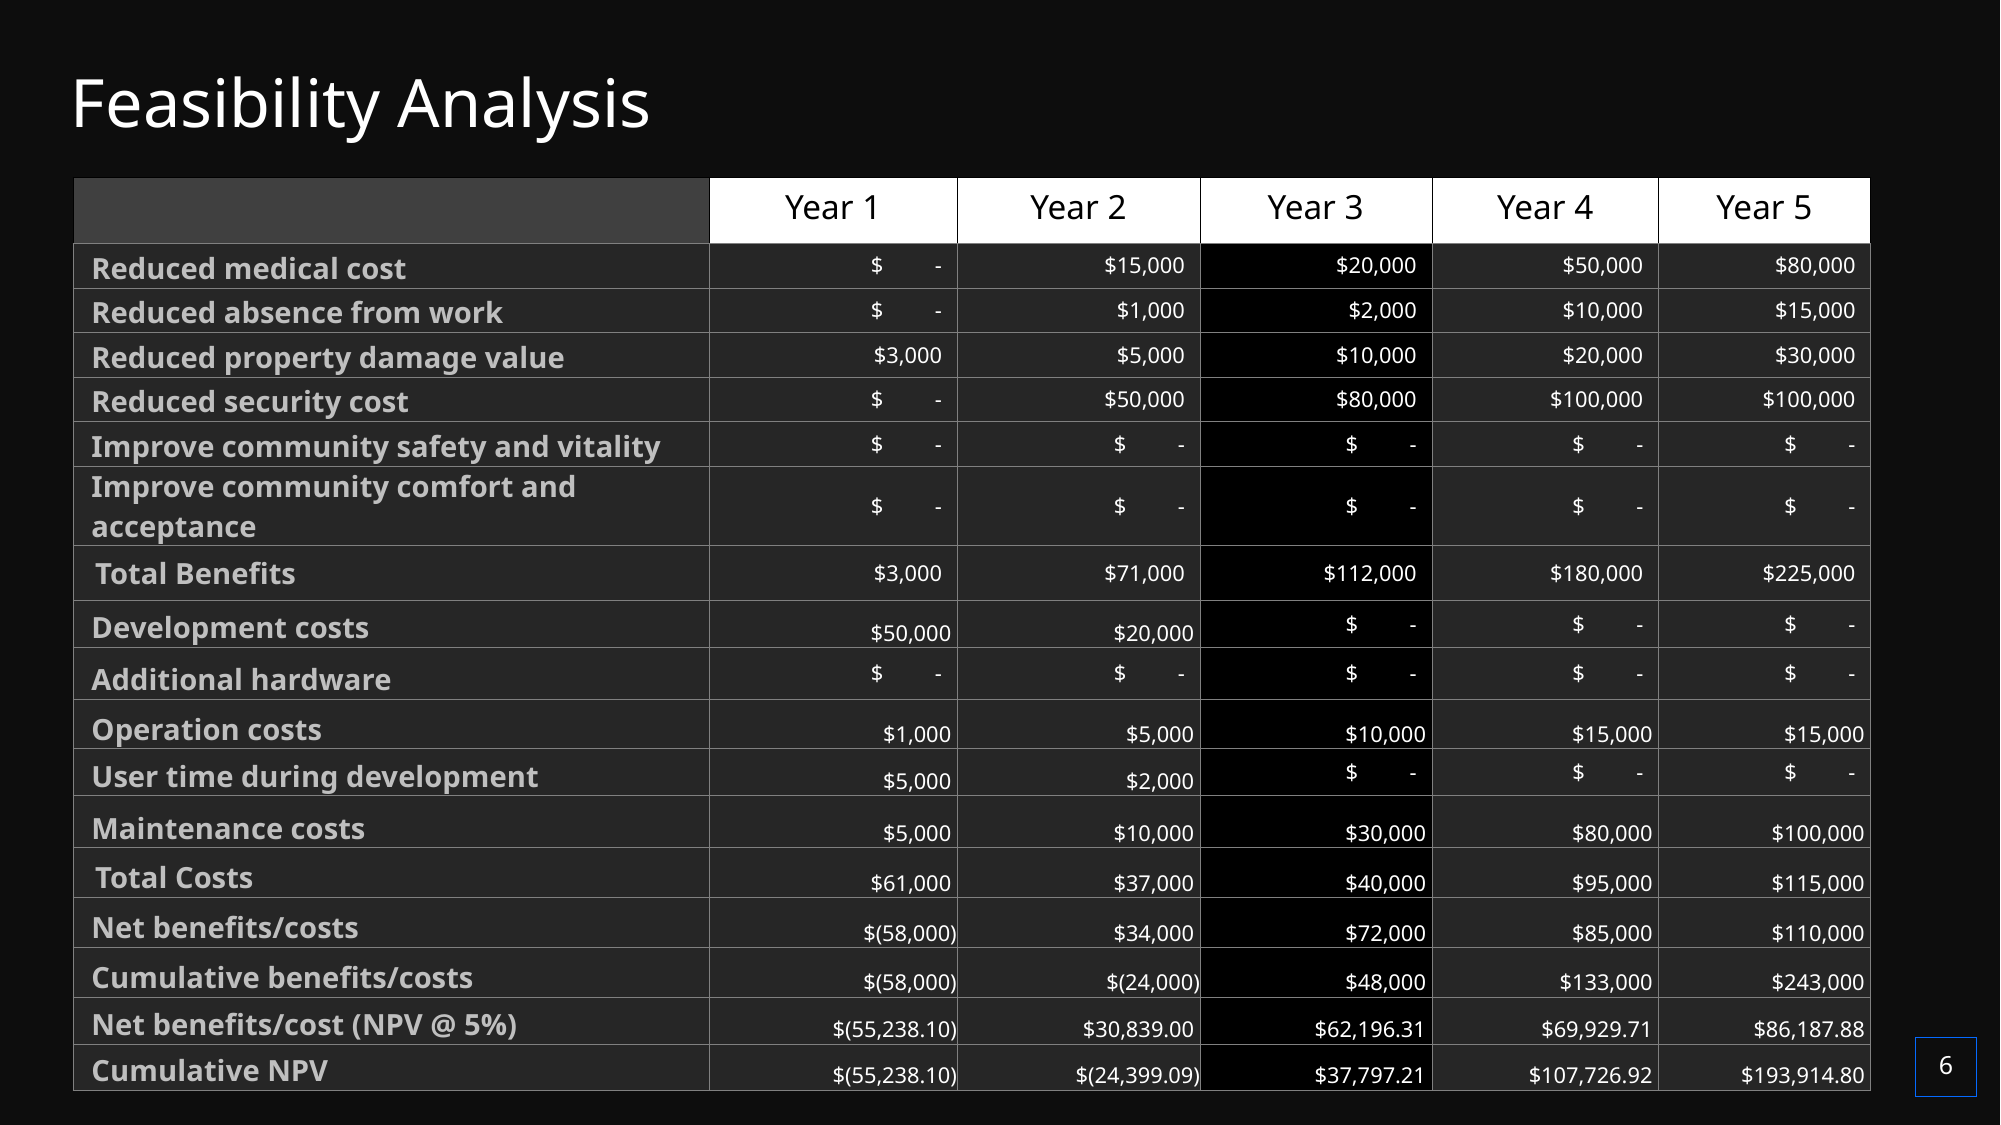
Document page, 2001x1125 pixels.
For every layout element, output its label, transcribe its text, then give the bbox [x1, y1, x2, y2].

table_cell $48,000 [1201, 948, 1432, 997]
table_cell $30,839.00 [958, 998, 1200, 1044]
table_cell $243,000 [1659, 948, 1870, 997]
table_cell $37,000 [958, 848, 1200, 897]
table_cell $ - [710, 422, 957, 466]
table_cell $15,000 [958, 244, 1200, 288]
table_cell $193,914.80 [1659, 1045, 1870, 1090]
table_cell $ - [1659, 422, 1870, 466]
table_cell $30,000 [1201, 796, 1432, 847]
table_cell $86,187.88 [1659, 998, 1870, 1044]
table_cell Improve community safety and vitality [74, 422, 709, 466]
table_cell $ - [1201, 422, 1432, 466]
table_cell Cumulative NPV [74, 1045, 709, 1090]
table_cell $ - [1433, 601, 1658, 647]
table_cell $(24,399.09) [958, 1045, 1200, 1090]
table_cell $ - [710, 378, 957, 421]
table_cell $69,929.71 [1433, 998, 1658, 1044]
table_cell $(55,238.10) [710, 1045, 957, 1090]
table_cell $80,000 [1659, 244, 1870, 288]
table_cell $71,000 [958, 546, 1200, 600]
table_cell $20,000 [1433, 333, 1658, 377]
table_cell $40,000 [1201, 848, 1432, 897]
table_cell Additional hardware [74, 648, 709, 699]
table_cell $ - [1433, 648, 1658, 699]
table_cell Net benefits/costs [74, 898, 709, 947]
table_cell Net benefits/cost (NPV @ 5%) [74, 998, 709, 1044]
table_cell $100,000 [1433, 378, 1658, 421]
table_cell $5,000 [958, 700, 1200, 748]
table_cell $112,000 [1201, 546, 1432, 600]
table_cell $1,000 [710, 700, 957, 748]
table_header Year 4 [1433, 178, 1658, 243]
table_cell $ - [958, 467, 1200, 545]
table_cell $ - [1659, 648, 1870, 699]
table_cell $2,000 [958, 749, 1200, 795]
table_cell $ - [1433, 467, 1658, 545]
table_cell $50,000 [1433, 244, 1658, 288]
table_cell $3,000 [710, 333, 957, 377]
table_cell $5,000 [710, 749, 957, 795]
table_cell $85,000 [1433, 898, 1658, 947]
table_header Year 3 [1201, 178, 1432, 243]
table_cell $3,000 [710, 546, 957, 600]
table_cell $ - [1659, 601, 1870, 647]
table_cell $(58,000) [710, 898, 957, 947]
table_cell $72,000 [1201, 898, 1432, 947]
table_cell Reduced medical cost [74, 244, 709, 288]
table_cell Operation costs [74, 700, 709, 748]
table_cell $ - [710, 467, 957, 545]
table_cell $ - [958, 648, 1200, 699]
table_cell User time during development [74, 749, 709, 795]
table_cell Maintenance costs [74, 796, 709, 847]
table_cell $100,000 [1659, 378, 1870, 421]
table_cell $225,000 [1659, 546, 1870, 600]
table_cell $ - [1201, 648, 1432, 699]
table_header [74, 178, 709, 243]
table_cell $95,000 [1433, 848, 1658, 897]
table_cell $20,000 [1201, 244, 1432, 288]
table_cell $107,726.92 [1433, 1045, 1658, 1090]
slide_number 6 [1915, 1037, 1977, 1097]
table_cell Reduced absence from work [74, 289, 709, 332]
table_cell $10,000 [1201, 333, 1432, 377]
table_cell Improve community comfort and acceptance [74, 467, 709, 545]
table_cell $(24,000) [958, 948, 1200, 997]
table_cell $15,000 [1433, 700, 1658, 748]
table_cell $5,000 [958, 333, 1200, 377]
table_cell $ - [710, 289, 957, 332]
table_cell $(58,000) [710, 948, 957, 997]
table_cell $100,000 [1659, 796, 1870, 847]
table_cell $ - [1433, 749, 1658, 795]
table_cell $15,000 [1659, 289, 1870, 332]
table_header Year 1 [710, 178, 957, 243]
table_cell $34,000 [958, 898, 1200, 947]
table_cell $30,000 [1659, 333, 1870, 377]
table_cell $ - [1659, 467, 1870, 545]
table_cell $ - [958, 422, 1200, 466]
table_cell $ - [1201, 467, 1432, 545]
table_cell Total Benefits [74, 546, 709, 600]
table_cell $50,000 [958, 378, 1200, 421]
table_cell $80,000 [1433, 796, 1658, 847]
table_cell $50,000 [710, 601, 957, 647]
title Feasibility Analysis [70, 70, 1932, 142]
table_cell $1,000 [958, 289, 1200, 332]
table_cell Development costs [74, 601, 709, 647]
table_cell $ - [1433, 422, 1658, 466]
table_cell $133,000 [1433, 948, 1658, 997]
table_cell $(55,238.10) [710, 998, 957, 1044]
table_cell $62,196.31 [1201, 998, 1432, 1044]
table_cell $10,000 [1201, 700, 1432, 748]
table_cell $ - [1659, 749, 1870, 795]
table_cell $80,000 [1201, 378, 1432, 421]
table_cell Reduced security cost [74, 378, 709, 421]
table_header Year 5 [1659, 178, 1870, 243]
table_cell $37,797.21 [1201, 1045, 1432, 1090]
table_cell $ - [710, 244, 957, 288]
table_cell $10,000 [1433, 289, 1658, 332]
table_cell $115,000 [1659, 848, 1870, 897]
table_cell $20,000 [958, 601, 1200, 647]
table_cell $ - [1201, 749, 1432, 795]
table_cell $110,000 [1659, 898, 1870, 947]
table_cell Cumulative benefits/costs [74, 948, 709, 997]
table_cell $15,000 [1659, 700, 1870, 748]
table_cell $180,000 [1433, 546, 1658, 600]
table_header Year 2 [958, 178, 1200, 243]
table_cell $61,000 [710, 848, 957, 897]
table_cell Reduced property damage value [74, 333, 709, 377]
table_cell $ - [710, 648, 957, 699]
table_cell $10,000 [958, 796, 1200, 847]
table_cell $2,000 [1201, 289, 1432, 332]
table_cell $ - [1201, 601, 1432, 647]
table_cell $5,000 [710, 796, 957, 847]
table_cell Total Costs [74, 848, 709, 897]
